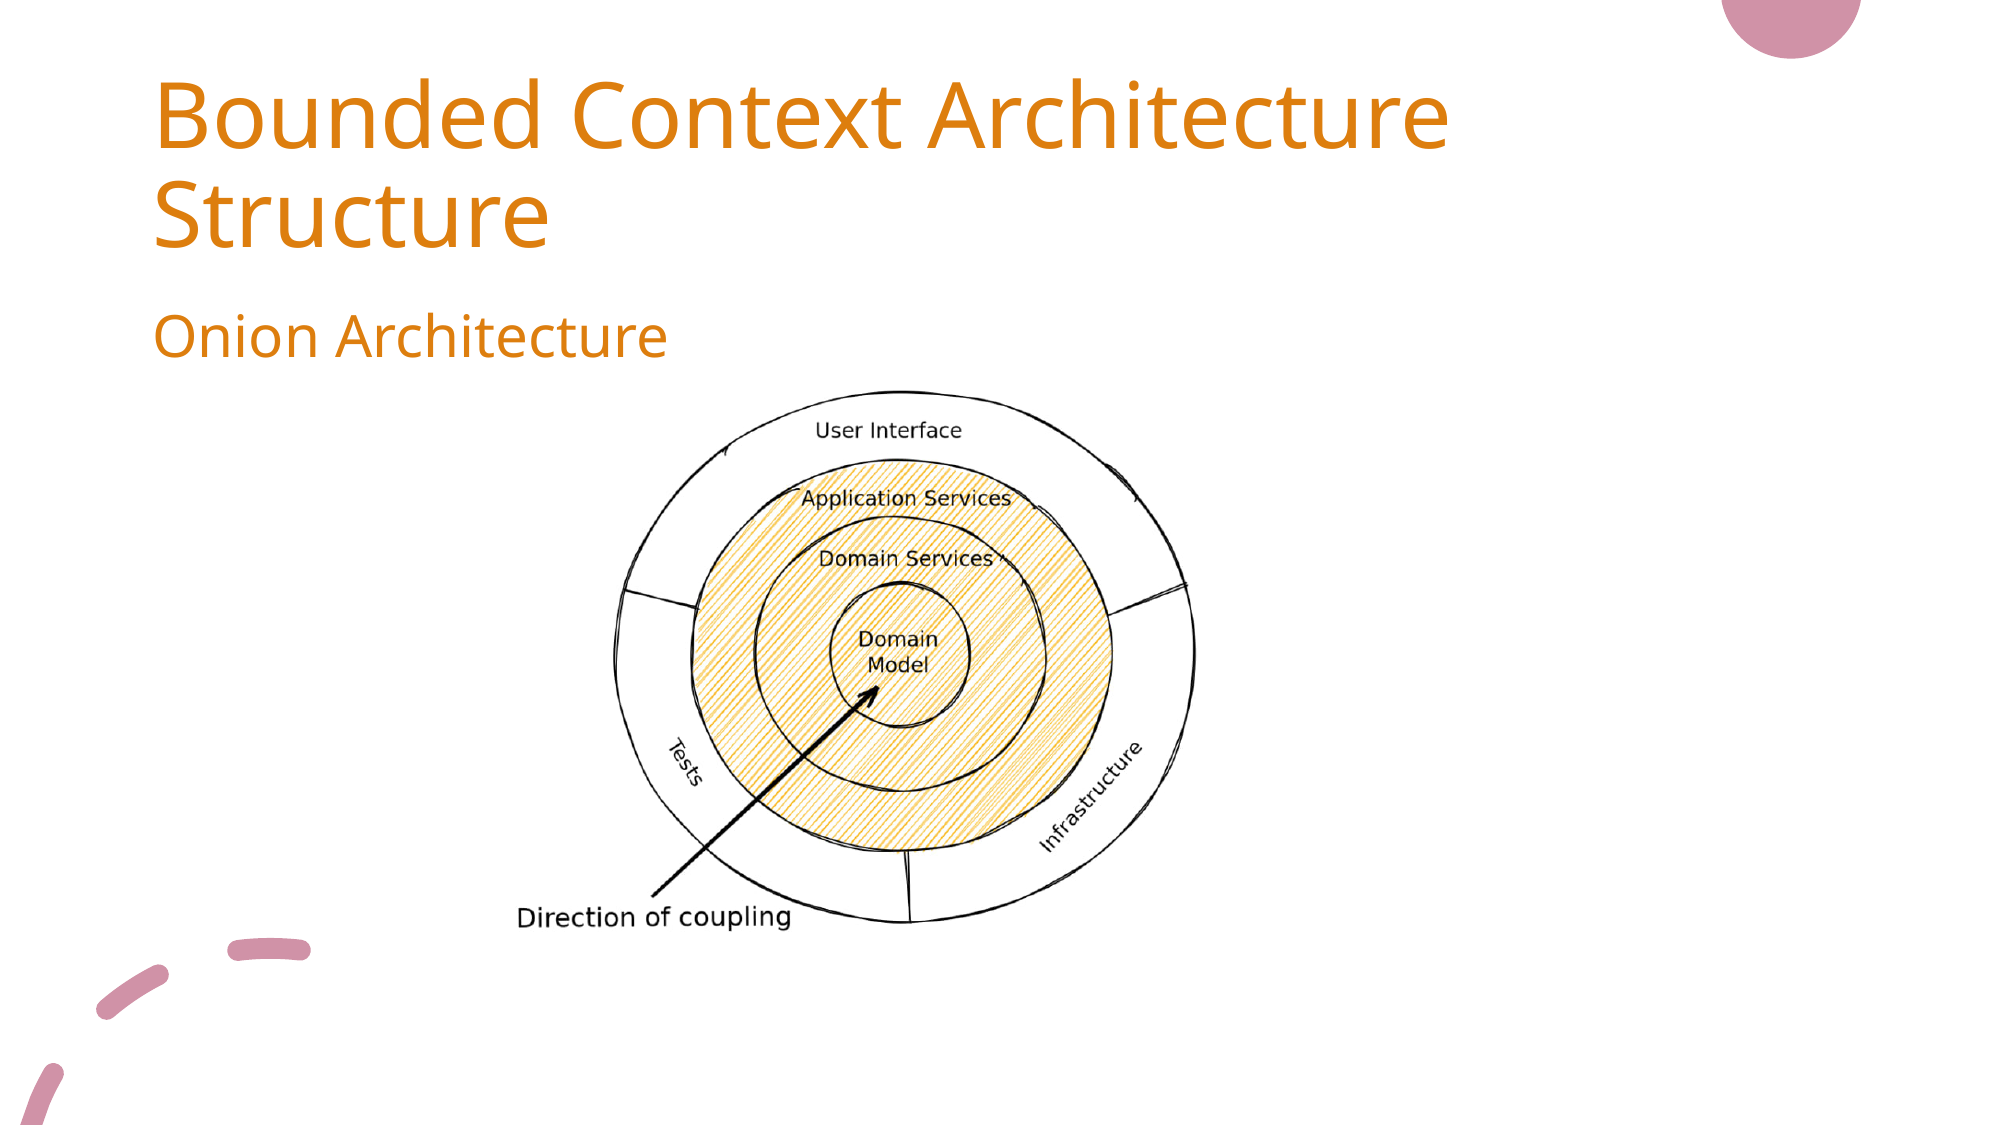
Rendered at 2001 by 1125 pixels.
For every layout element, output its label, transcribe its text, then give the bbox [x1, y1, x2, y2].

picture [508, 383, 1202, 944]
title Bounded Context Architecture Structure [137, 59, 1863, 278]
list Onion Architecture [137, 299, 1863, 933]
